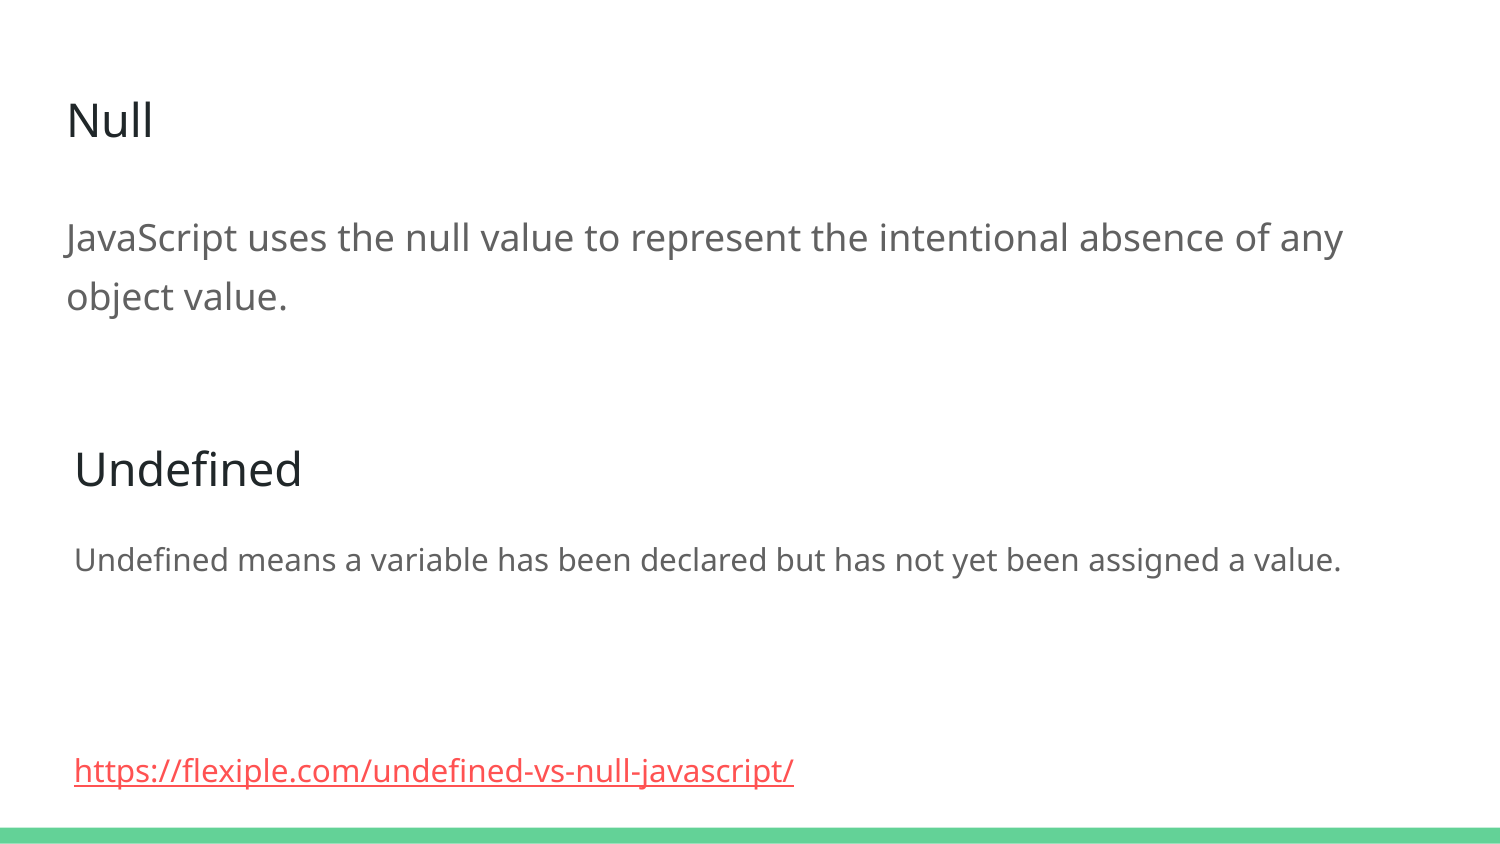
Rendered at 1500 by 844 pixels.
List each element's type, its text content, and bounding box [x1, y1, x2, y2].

list JavaScript uses the null value to represent the intentional absence of any object value. [51, 189, 1449, 393]
title Undefined [58, 421, 1457, 516]
list Undefined means a variable has been declared but has not yet been assigned a value. https://flexiple.com/undefined-vs-null-javascript/ [58, 515, 1449, 812]
title Null [51, 72, 1449, 167]
